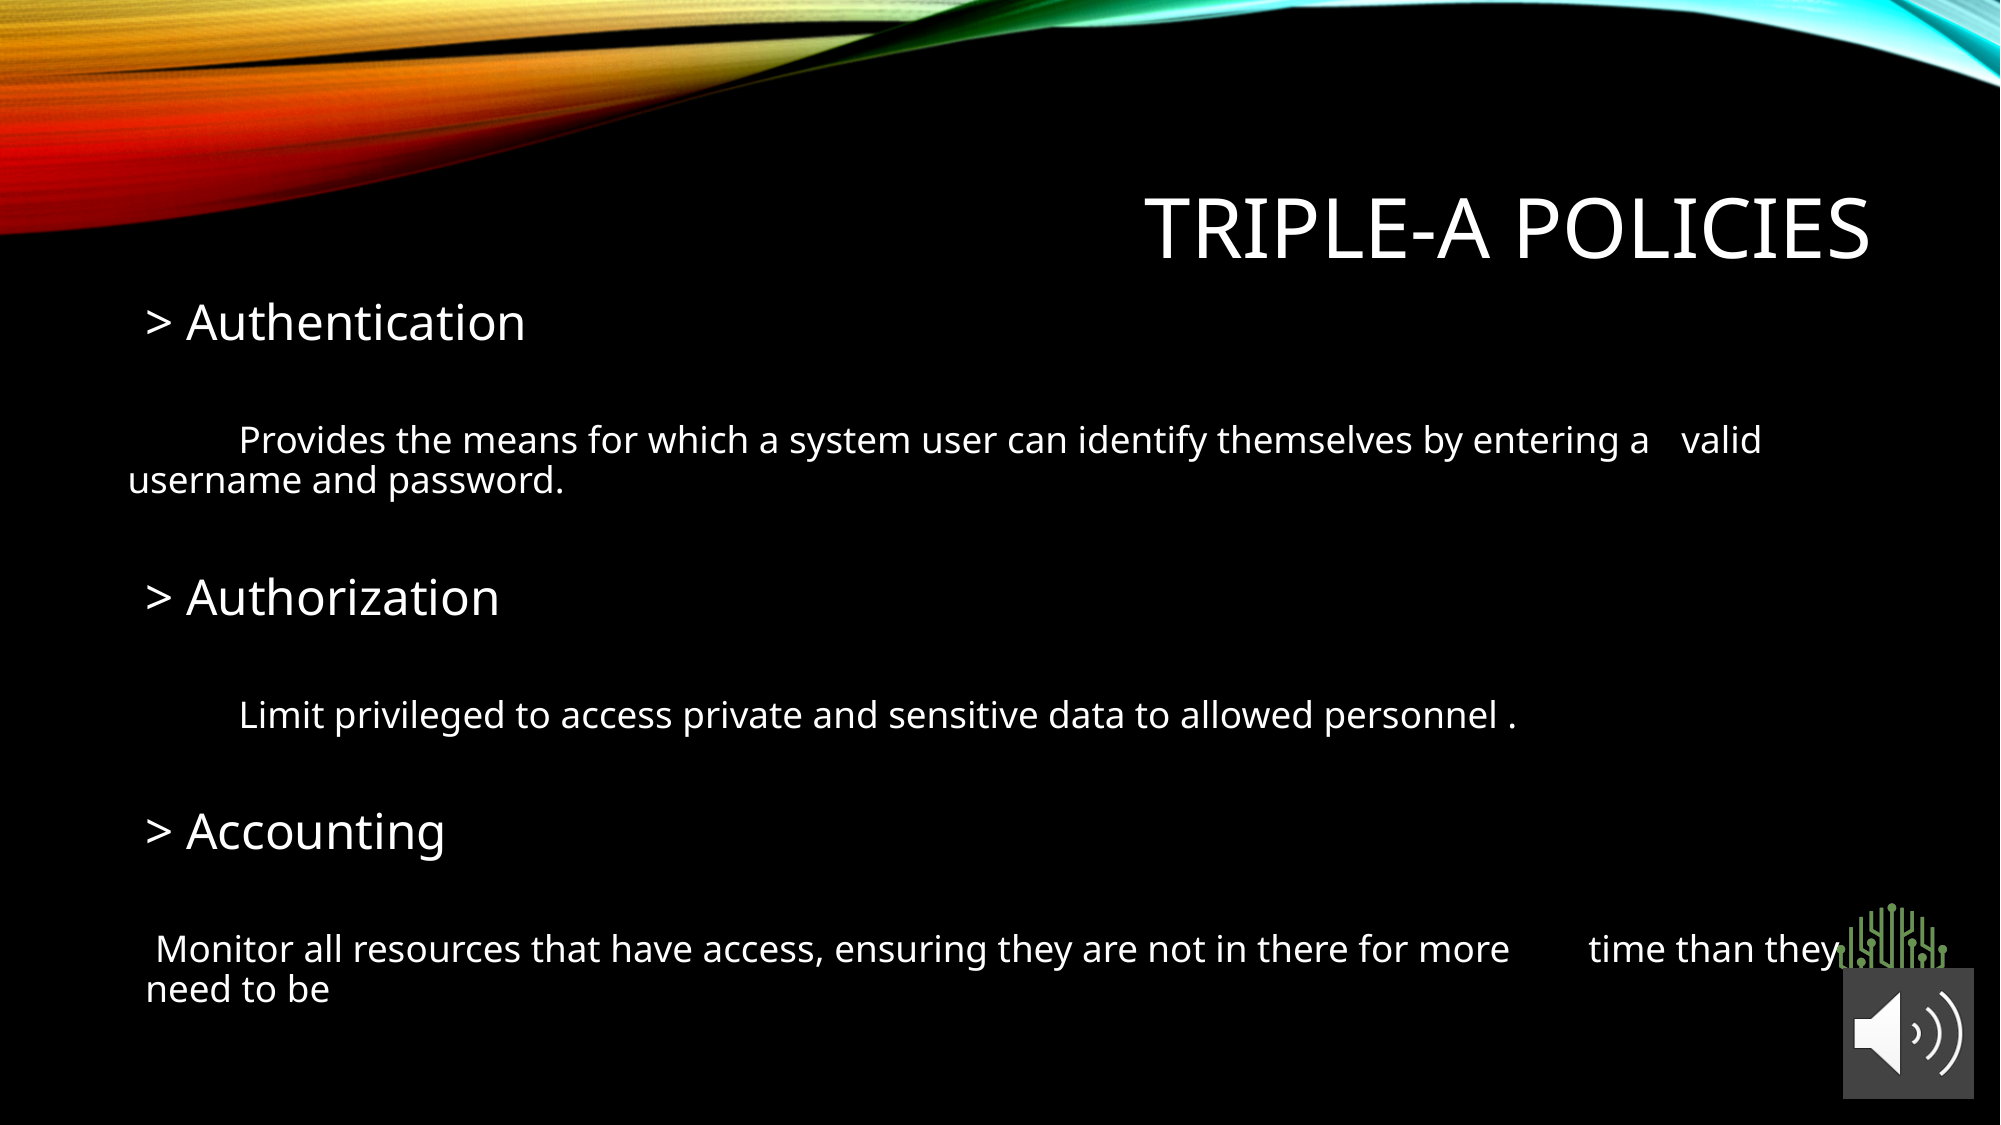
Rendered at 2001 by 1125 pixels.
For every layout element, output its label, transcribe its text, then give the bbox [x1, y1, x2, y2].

picture [0, 0, 2000, 237]
picture [1817, 892, 1976, 1101]
title TRIPLE-A POLICIES [474, 125, 1888, 290]
list > Authentication Provides the means for which a system user can identify themselves by entering a valid username and password. > Authorization Limit privileged to access private and sensitive data to allowed personnel . > Accounting Monitor all resources that have access, ensuring they are not in there for more time than they need to be [112, 290, 1888, 1021]
